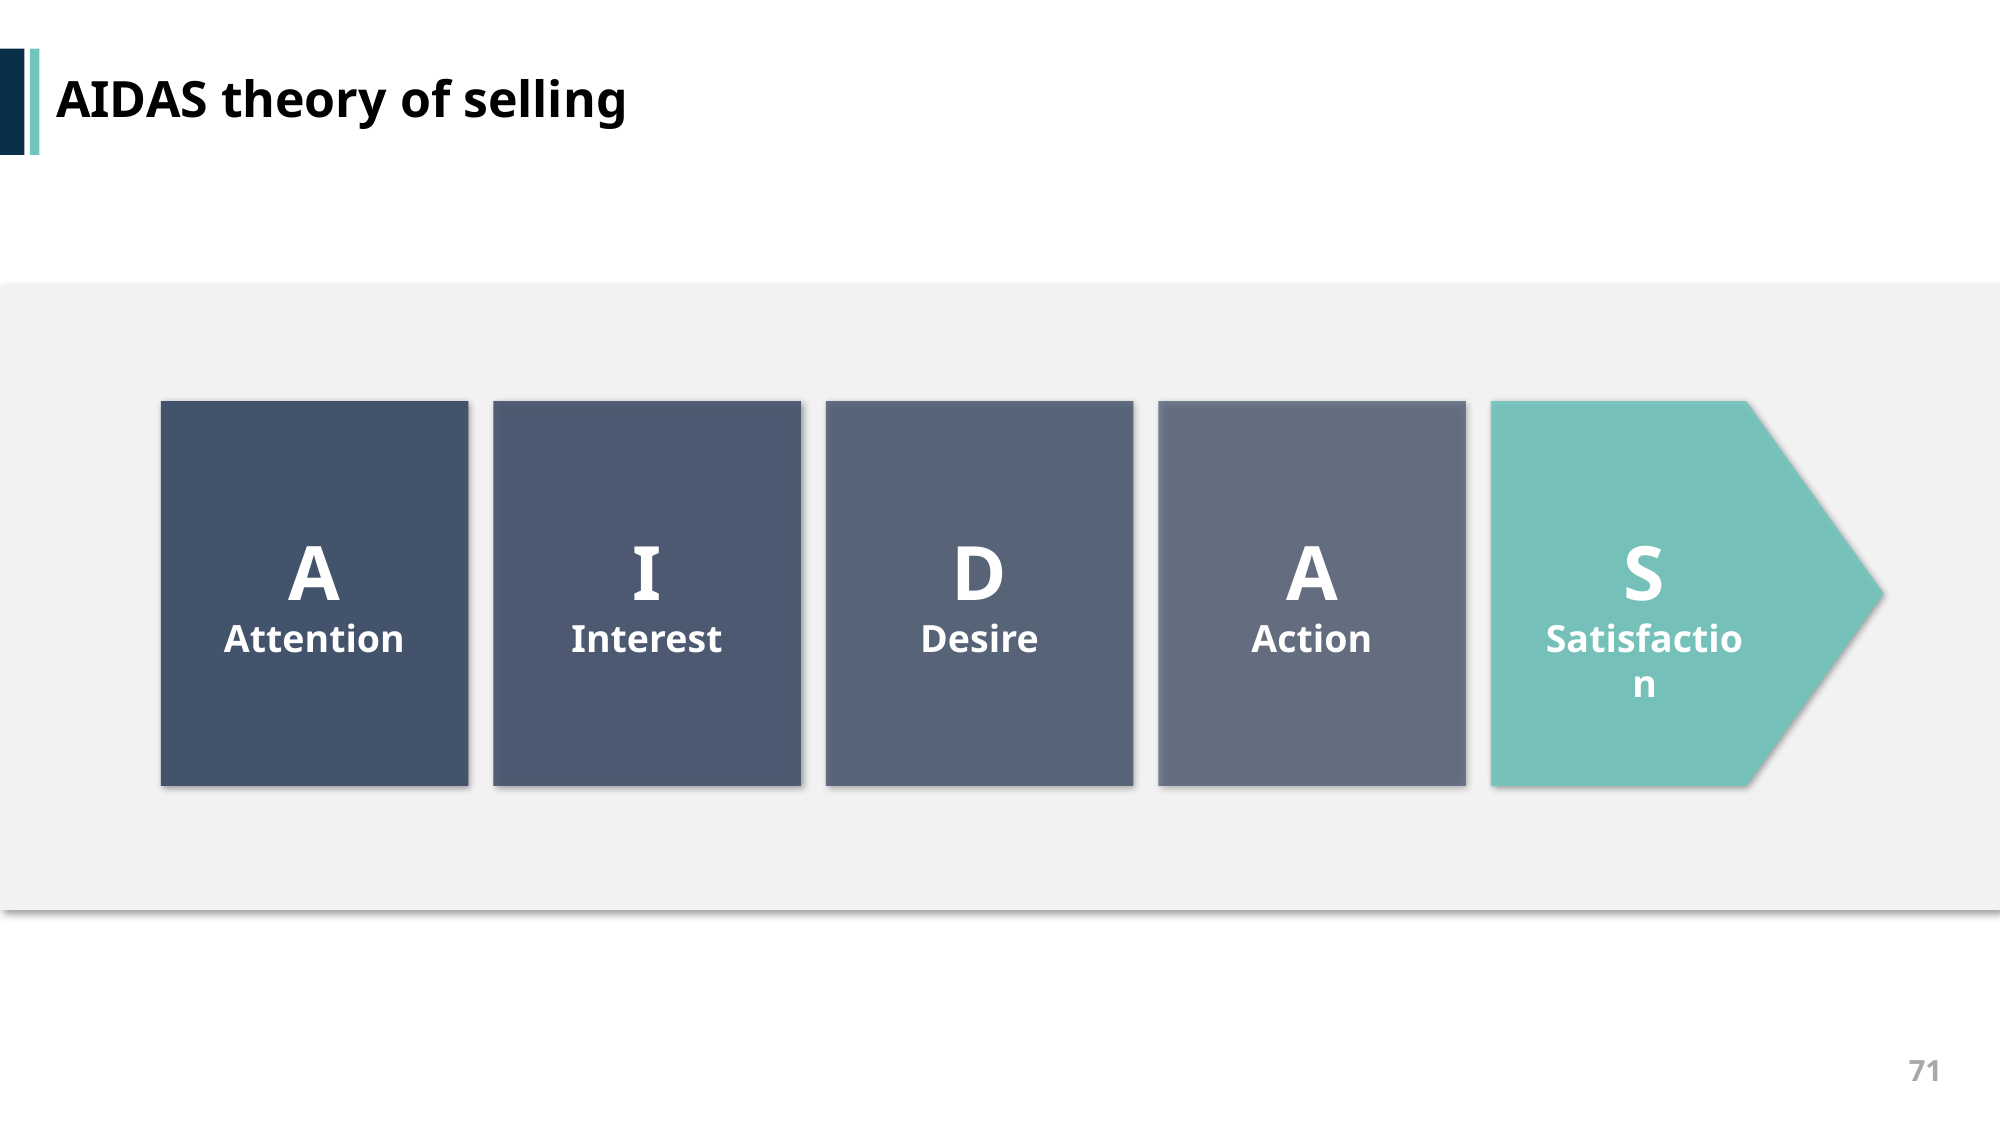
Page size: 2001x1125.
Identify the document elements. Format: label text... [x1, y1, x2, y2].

text_box [825, 400, 1134, 787]
text_box A Action [1190, 517, 1434, 668]
slide_number 71 [1507, 1042, 1958, 1103]
text_box [1157, 400, 1467, 787]
text_box [160, 400, 469, 787]
title AIDAS theory of selling [41, 48, 1958, 155]
text_box [492, 400, 802, 787]
text_box D Desire [858, 517, 1101, 668]
text_box A Attention [193, 517, 436, 668]
text_box [0, 284, 2000, 911]
text_box [1489, 400, 1885, 788]
text_box I Interest [525, 517, 769, 668]
text_box S Satisfaction [1523, 517, 1766, 713]
